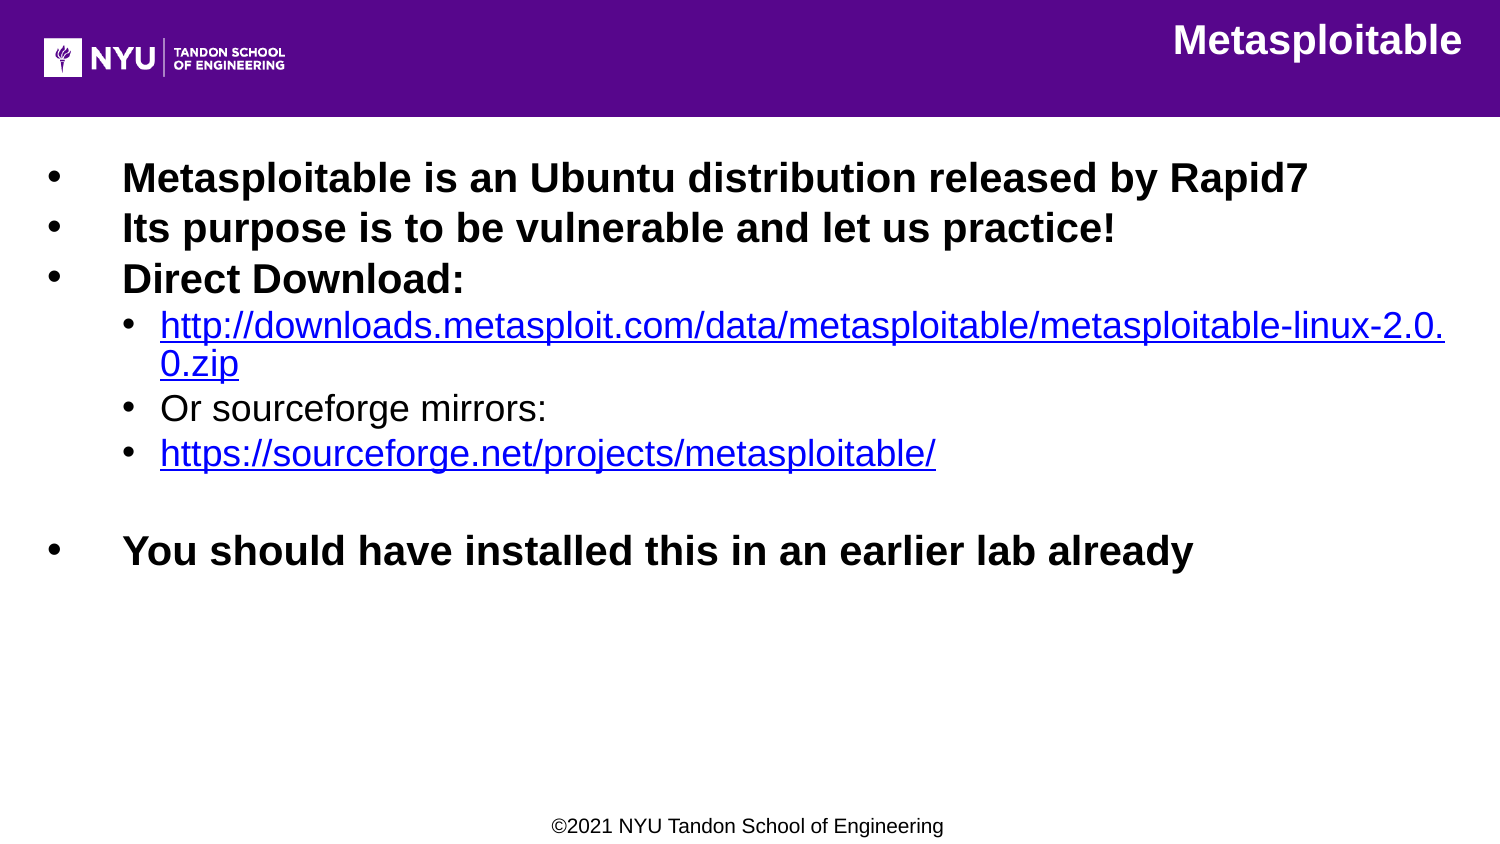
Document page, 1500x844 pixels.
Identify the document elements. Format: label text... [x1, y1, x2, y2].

list Metasploitable [392, 12, 1463, 109]
picture [44, 38, 285, 77]
list Metasploitable is an Ubuntu distribution released by Rapid7 Its purpose is to be vulnerable and let us practice! Direct Download: http://downloads.metasploit.com/data/metasploitable/metasploitable-linux-2.0.0.zip Or sourceforge mirrors: https://sourceforge.net/projects/metasploitable/ You should have installed this in an earlier lab already [47, 151, 1454, 800]
